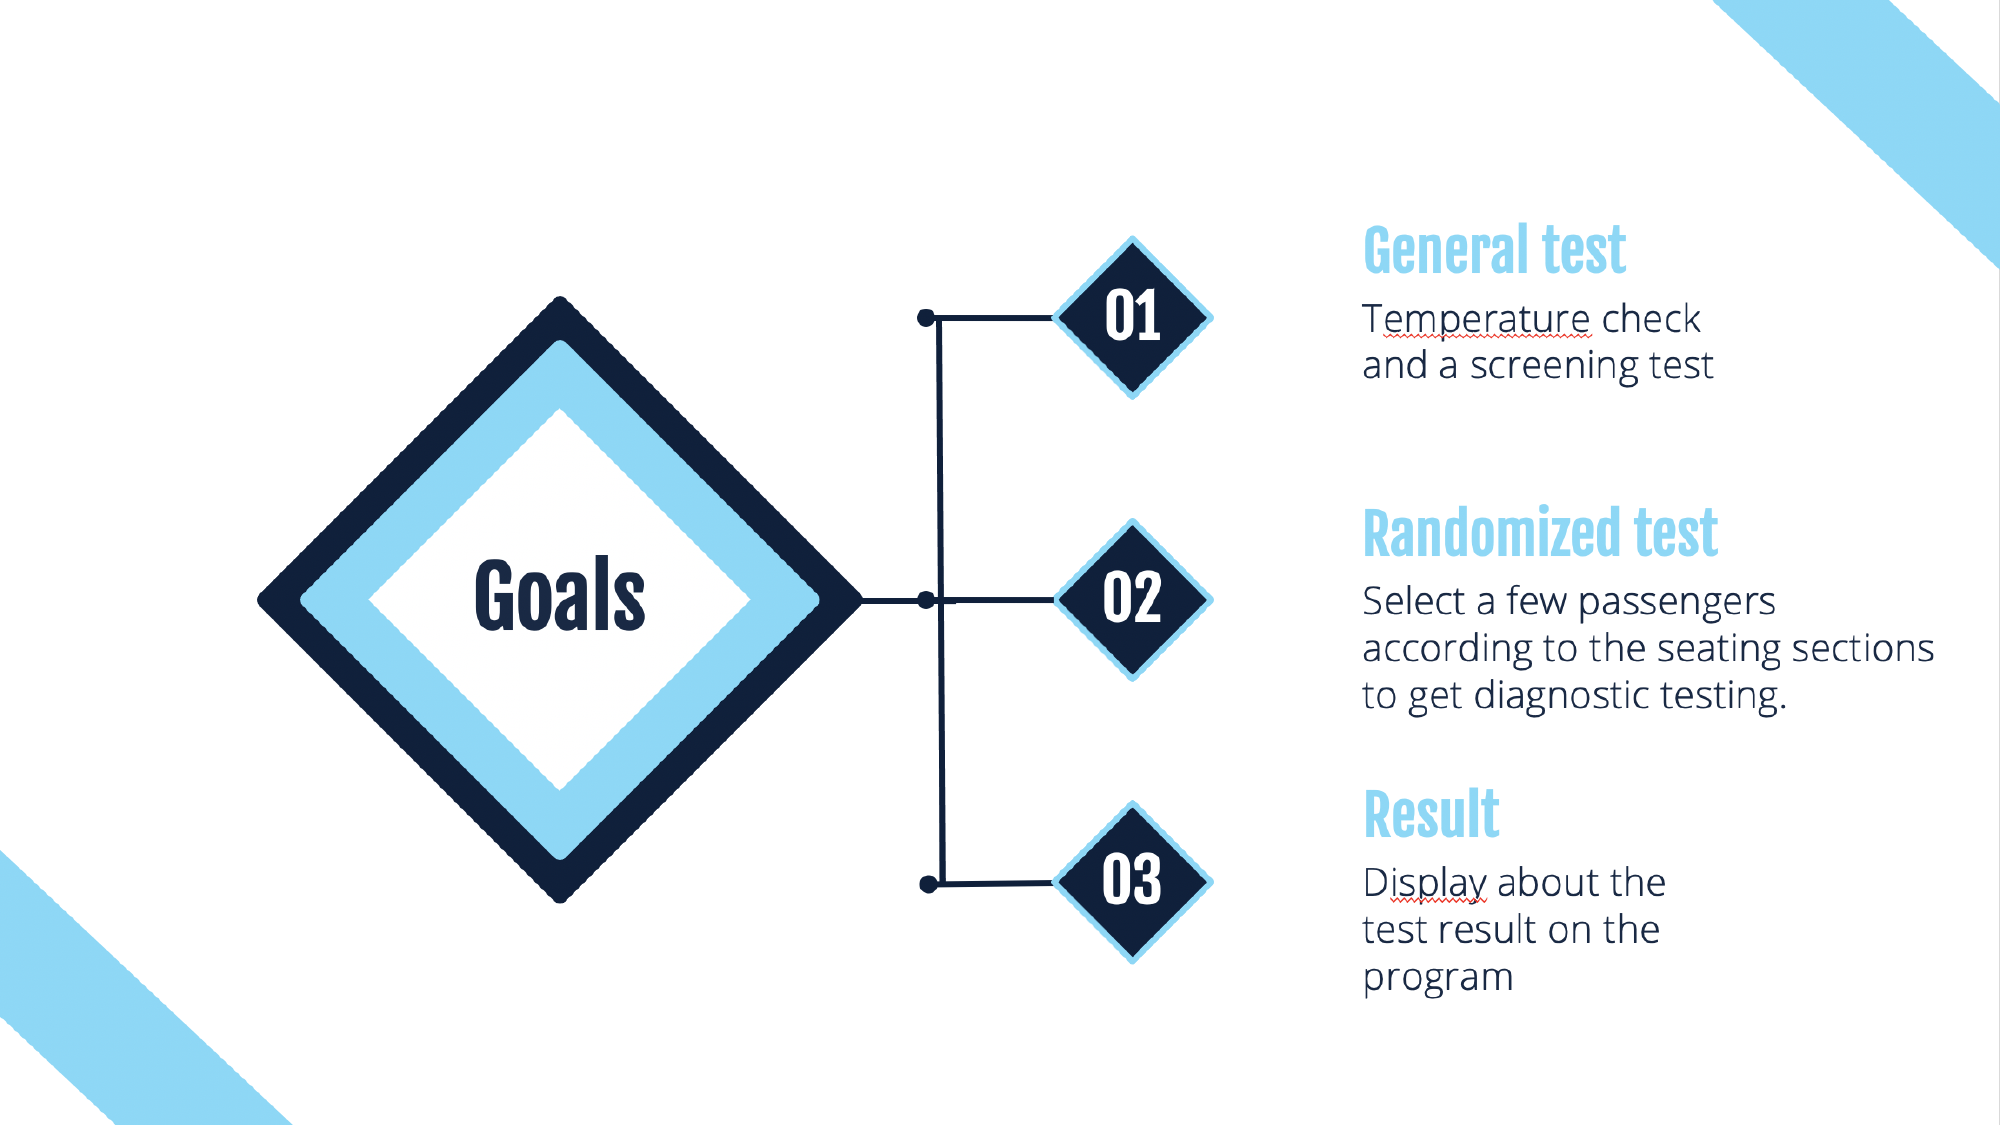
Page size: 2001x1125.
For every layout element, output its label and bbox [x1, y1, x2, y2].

list [0, 0, 2000, 1125]
